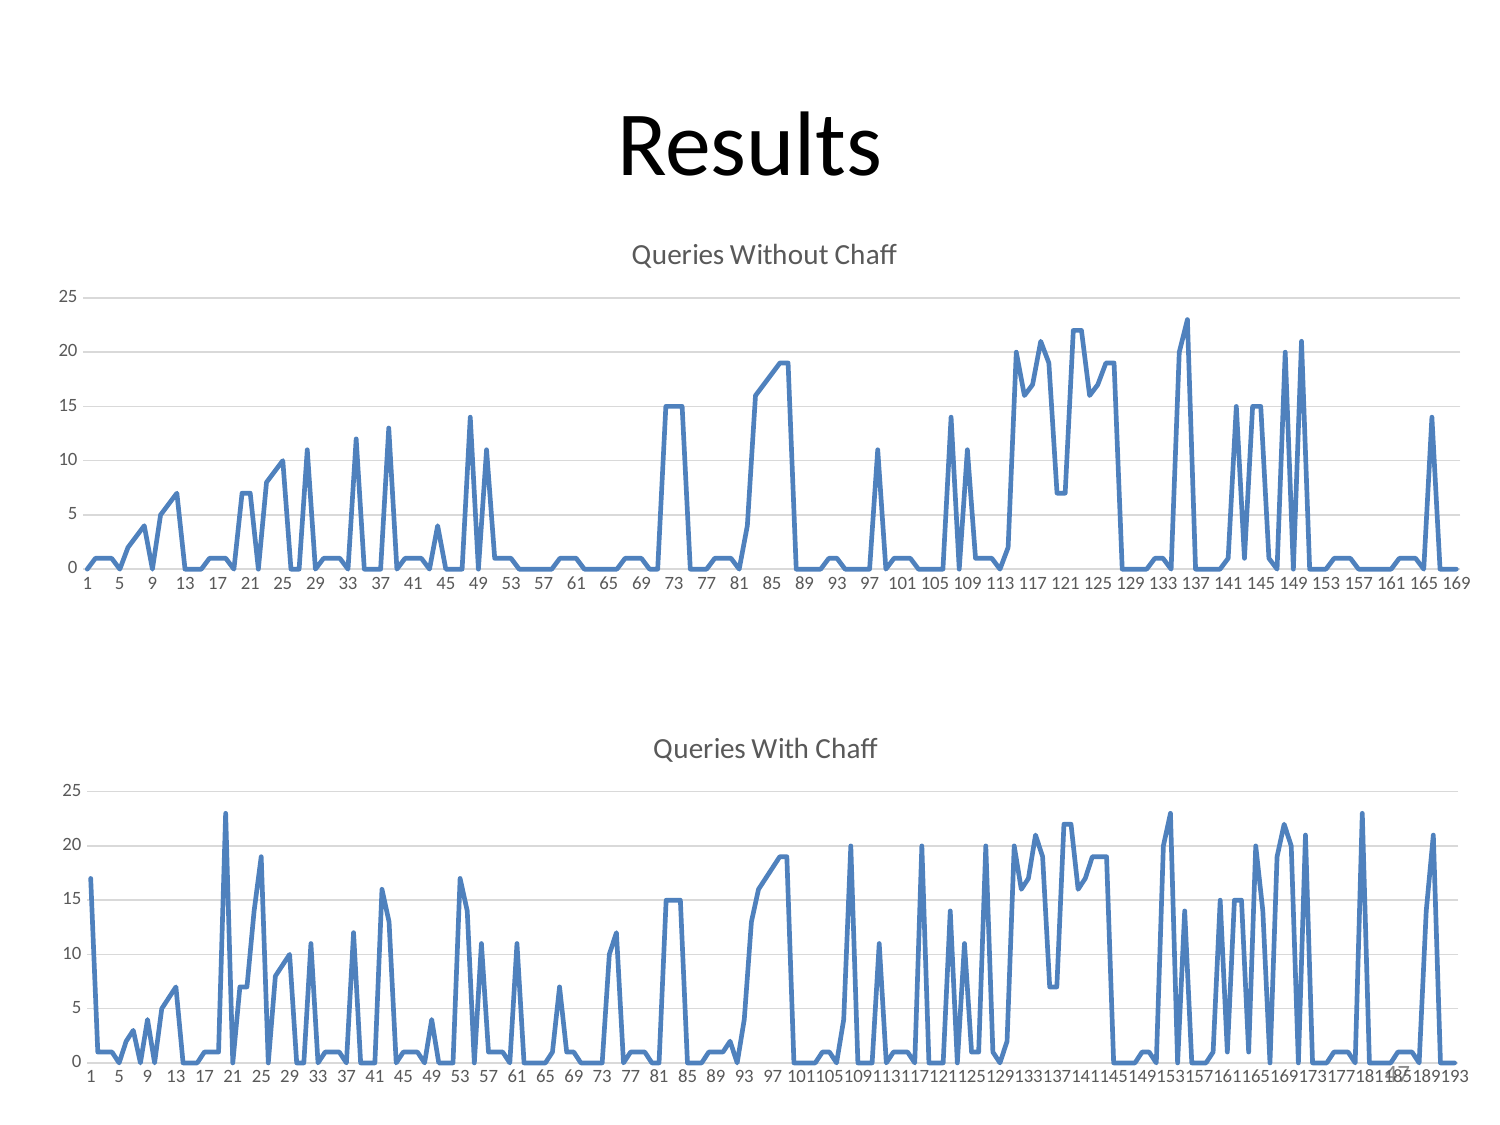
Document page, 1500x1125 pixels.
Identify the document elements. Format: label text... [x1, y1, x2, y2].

chart [28, 217, 1500, 602]
chart [32, 711, 1499, 1096]
title Results [75, 45, 1425, 216]
